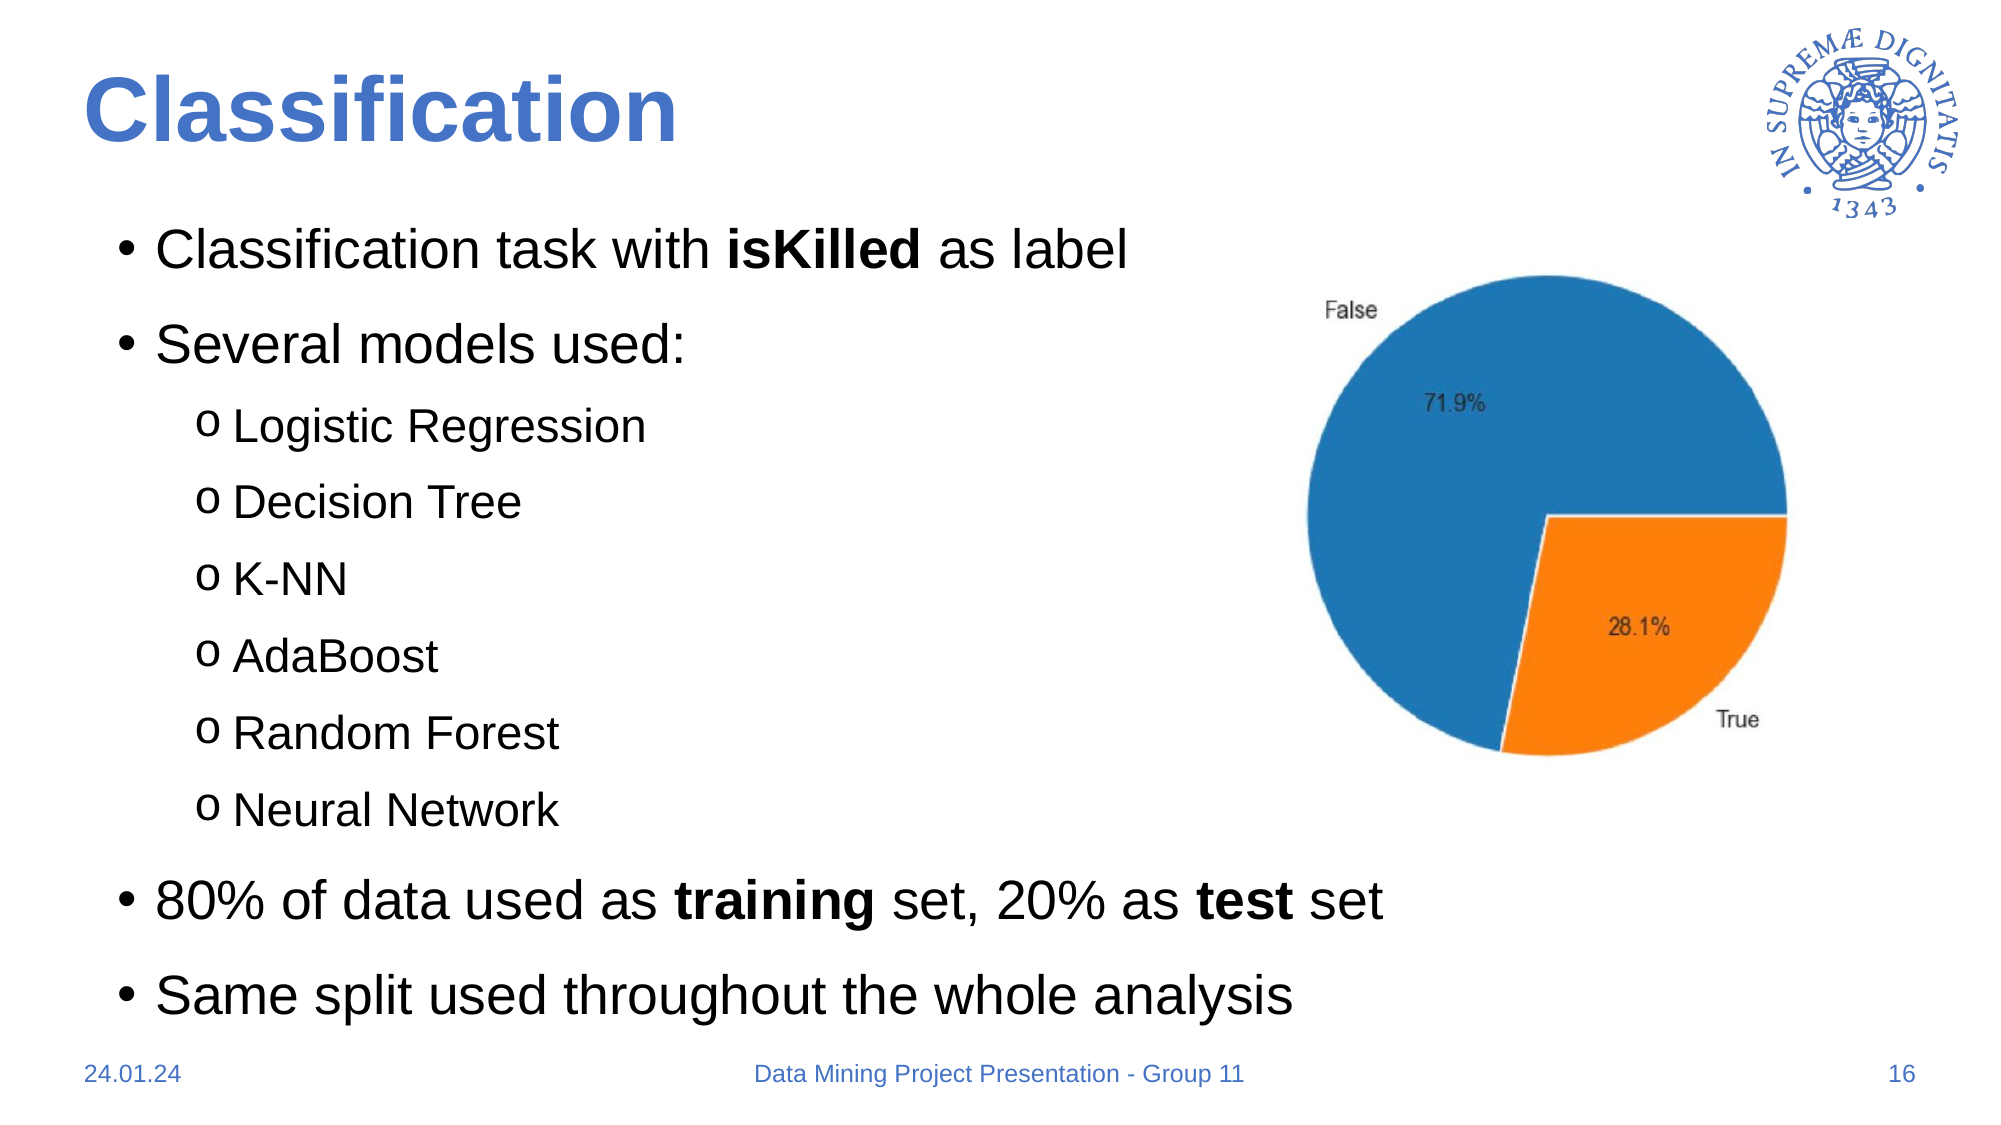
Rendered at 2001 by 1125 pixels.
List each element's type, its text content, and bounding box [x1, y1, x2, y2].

footer Data Mining Project Presentation - Group 11 [662, 1042, 1338, 1103]
picture [1794, 28, 1958, 218]
picture [1284, 259, 1801, 782]
slide_number 16 [1481, 1042, 1931, 1103]
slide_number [68, 1042, 519, 1103]
title Classification [68, 4, 1794, 220]
list Classification task with isKilled as label Several models used: Logistic Regression Decision Tree K-NN AdaBoost Random Forest Neural Network 80% of data used as training set, 20% as test set Same split used throughout the whole analysis [102, 213, 1671, 1043]
